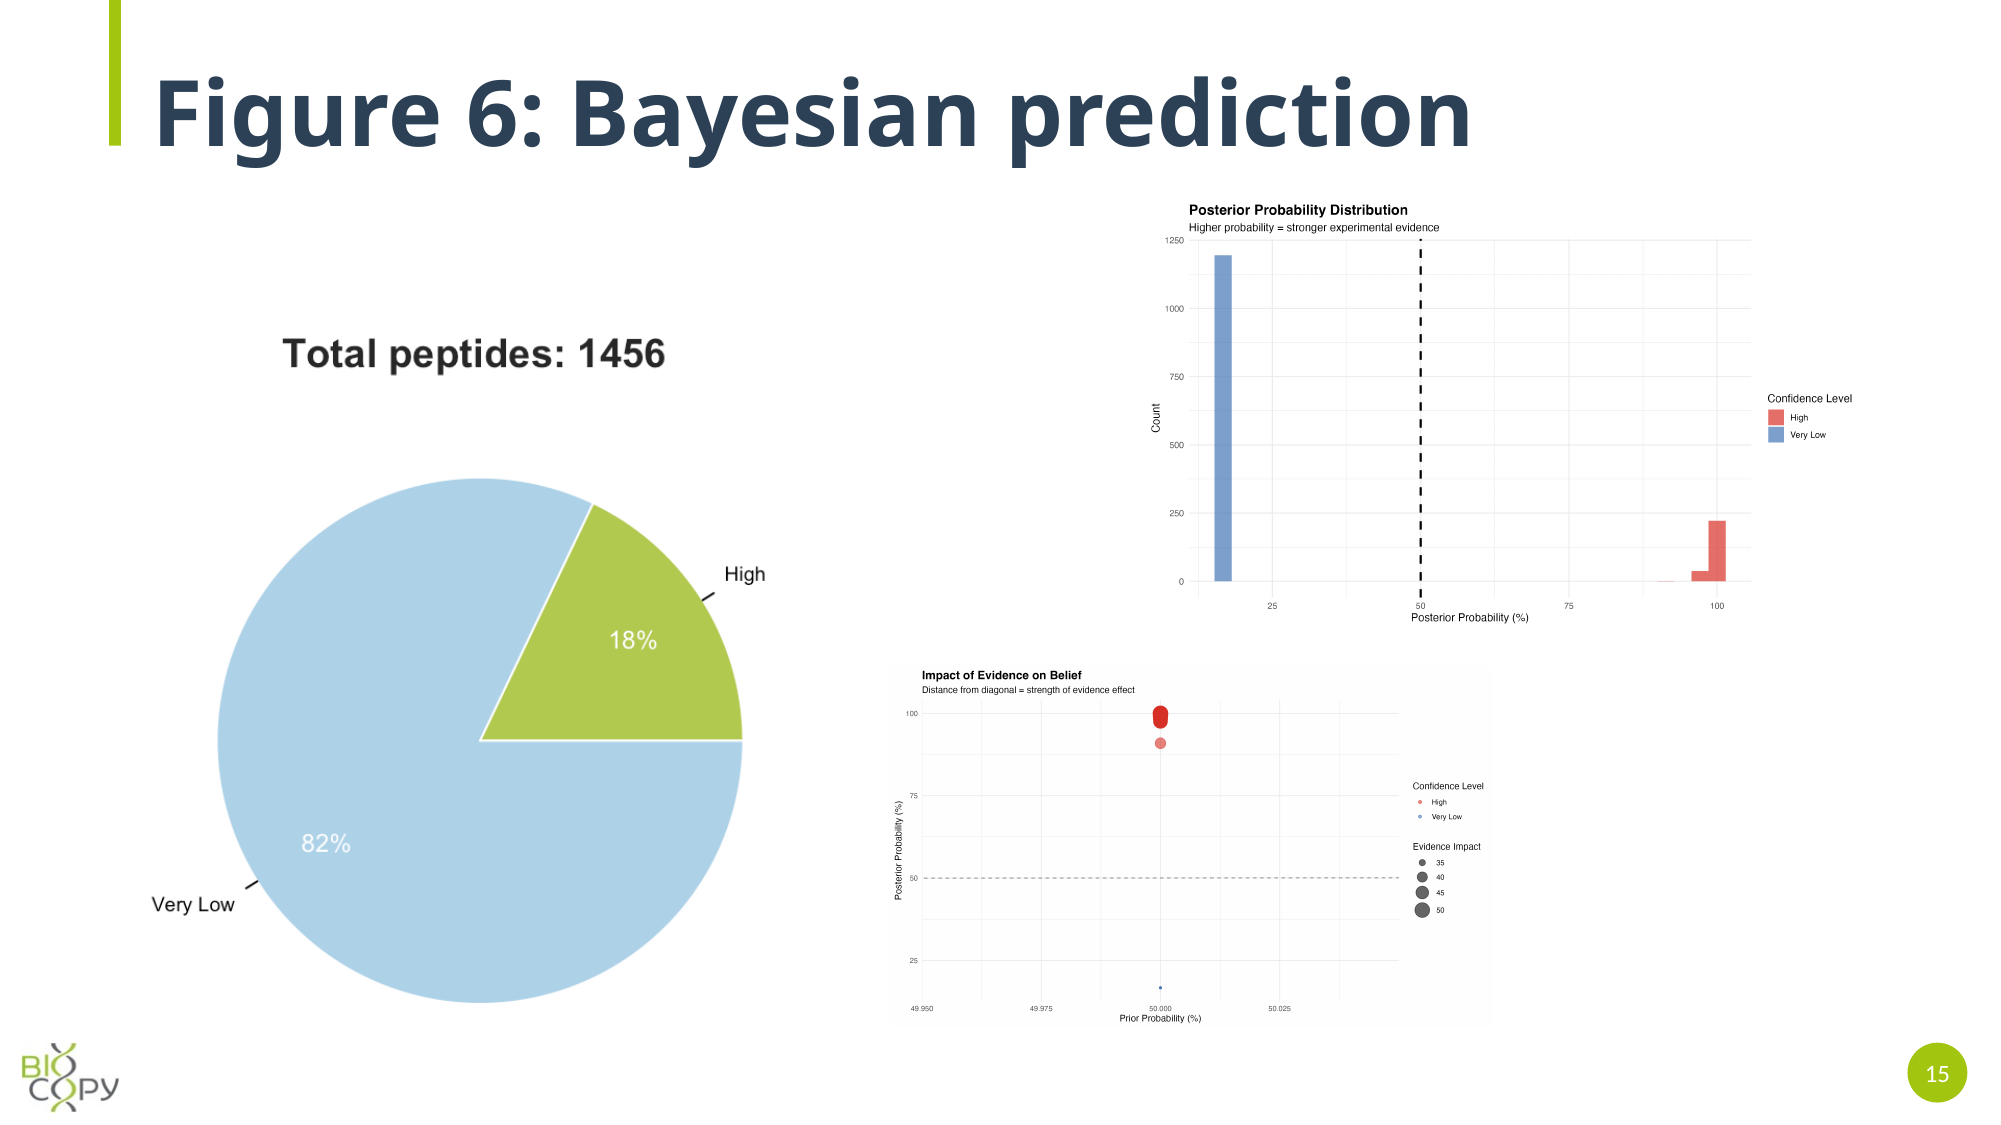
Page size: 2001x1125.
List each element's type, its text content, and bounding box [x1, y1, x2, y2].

picture [137, 313, 775, 1028]
picture [890, 666, 1493, 1028]
title Figure 6: Bayesian prediction [137, 59, 1863, 175]
slide_number 15 [1899, 1042, 1976, 1103]
picture [1146, 199, 1863, 629]
picture [20, 1042, 121, 1113]
